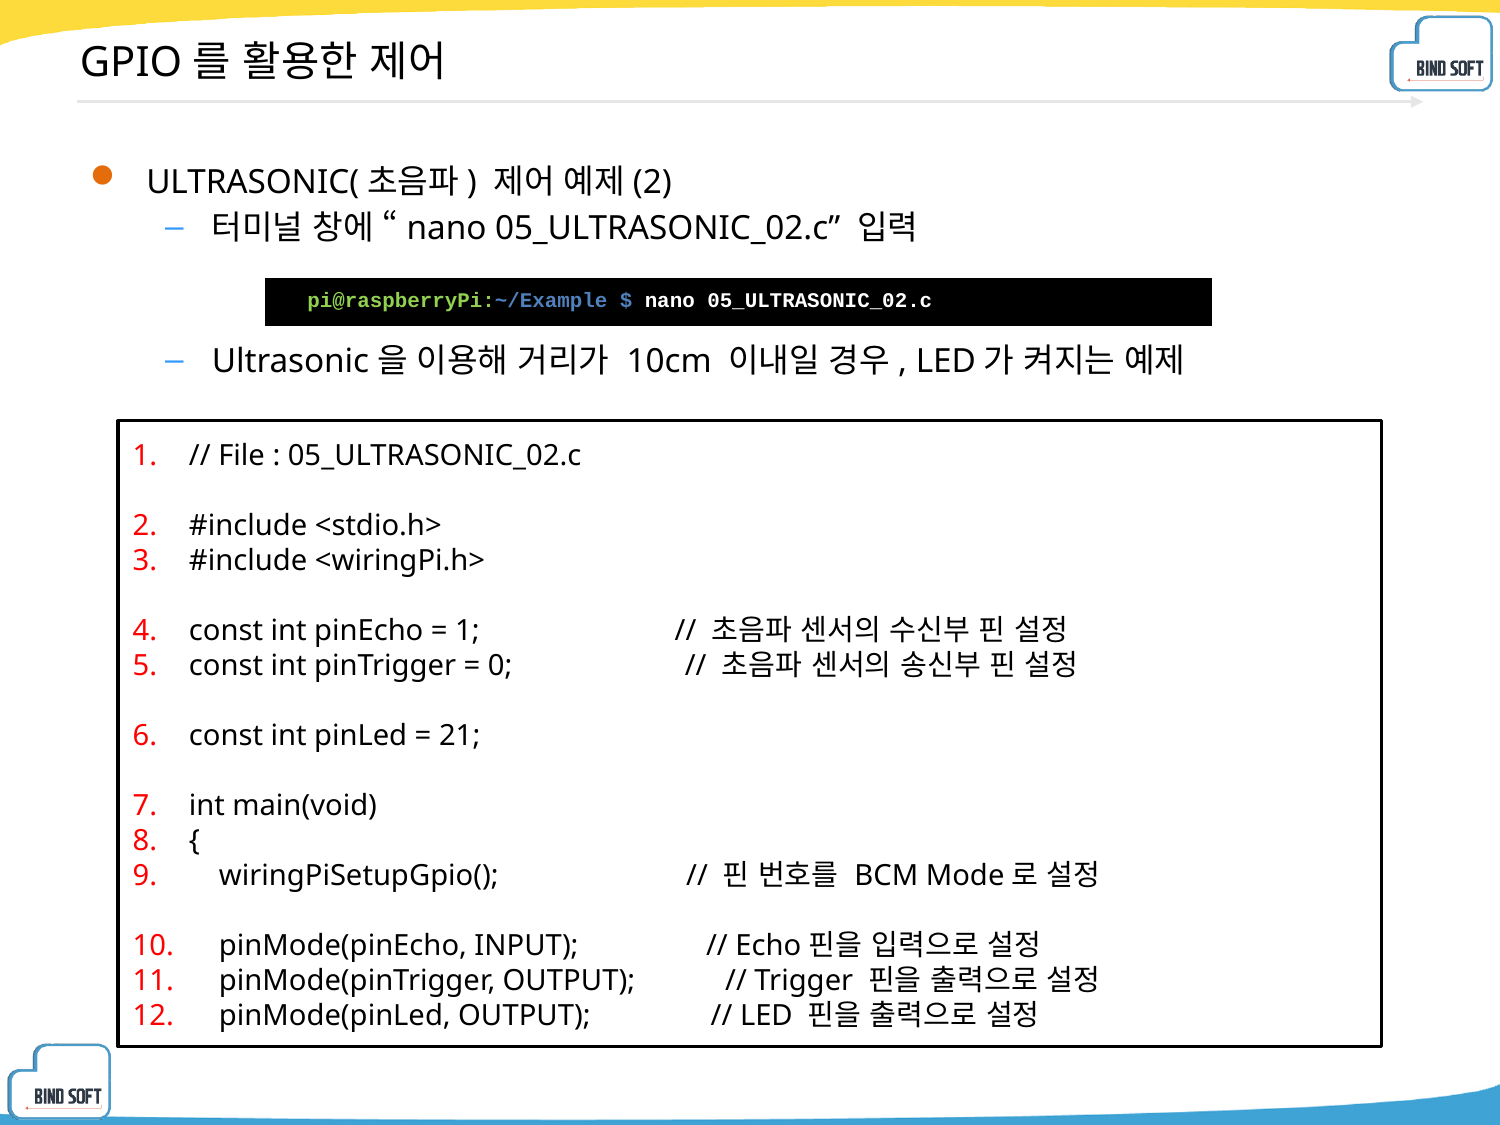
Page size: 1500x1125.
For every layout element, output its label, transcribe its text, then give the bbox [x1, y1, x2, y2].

picture [0, 0, 1500, 96]
text_box // File : 05_ULTRASONIC_02.c #include <stdio.h> #include <wiringPi.h> const int pinEcho = 1; // 초음파 센서의 수신부 핀 설정 const int pinTrigger = 0; // 초음파 센서의 송신부 핀 설정 const int pinLed = 21; int main(void) { wiringPiSetupGpio(); // 핀 번호를 BCM Mode로 설정 pinMode(pinEcho, INPUT); // Echo핀을 입력으로 설정 pinMode(pinTrigger, OUTPUT); // Trigger 핀을 출력으로 설정 pinMode(pinLed, OUTPUT); // LED 핀을 출력으로 설정 [117, 420, 1382, 1047]
table_header pi@raspberryPi:~/Example $ nano 05_ULTRASONIC_02.c [267, 280, 1210, 325]
picture [0, 1003, 1500, 1125]
list ULTRASONIC(초음파) 제어 예제(2) 터미널 창에 “nano 05_ULTRASONIC_02.c” 입력 Ultrasonic을 이용해 거리가 10cm 이내일 경우, LED가 켜지는 예제 [75, 152, 1425, 1055]
title GPIO를 활용한 제어 [64, 11, 1436, 108]
